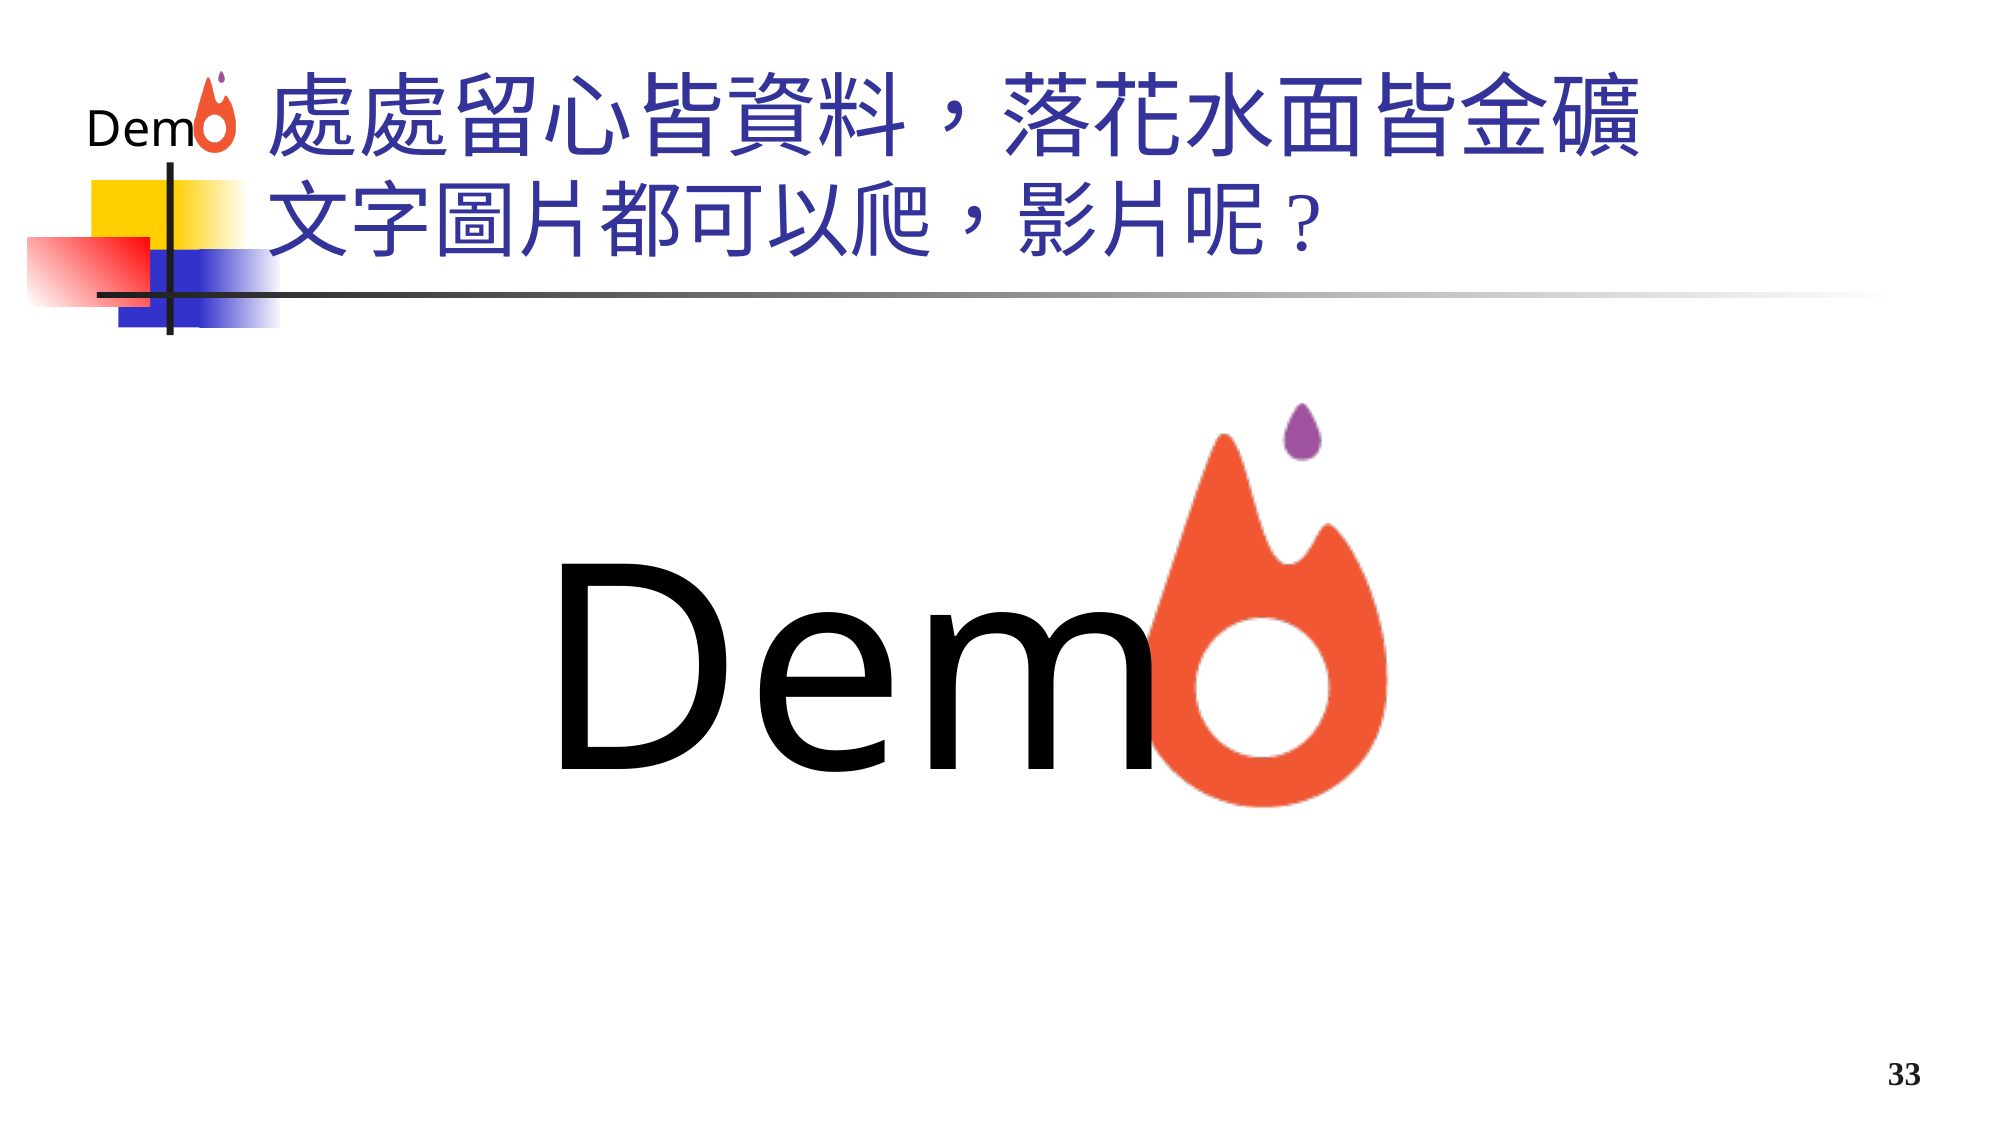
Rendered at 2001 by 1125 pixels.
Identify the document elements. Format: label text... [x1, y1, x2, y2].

title 處處留心皆資料，落花水面皆金礦 文字圖片都可以爬，影片呢? [251, 35, 1957, 275]
slide_number 33 [1519, 1025, 1937, 1100]
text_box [543, 394, 1484, 839]
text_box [74, 68, 252, 165]
